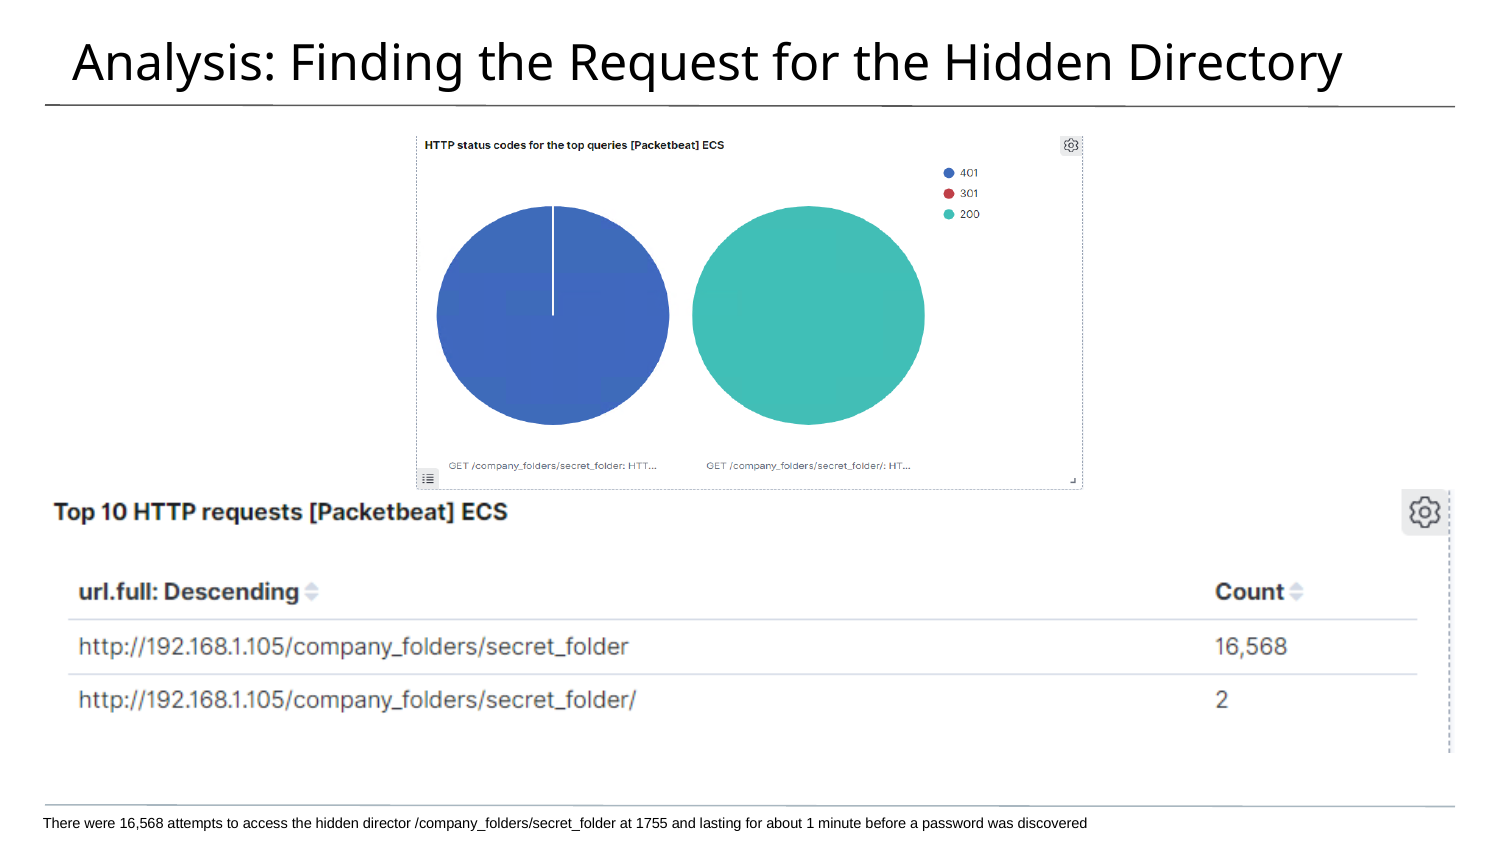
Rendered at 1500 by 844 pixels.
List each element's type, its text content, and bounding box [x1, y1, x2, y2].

picture [45, 136, 1455, 753]
subtitle There were 16,568 attempts to access the hidden director /company_folders/secret_folder at 1755 and lasting for about 1 minute before a password was discovered [0, 806, 1306, 844]
title Analysis: Finding the Request for the Hidden Directory [0, 0, 1500, 88]
